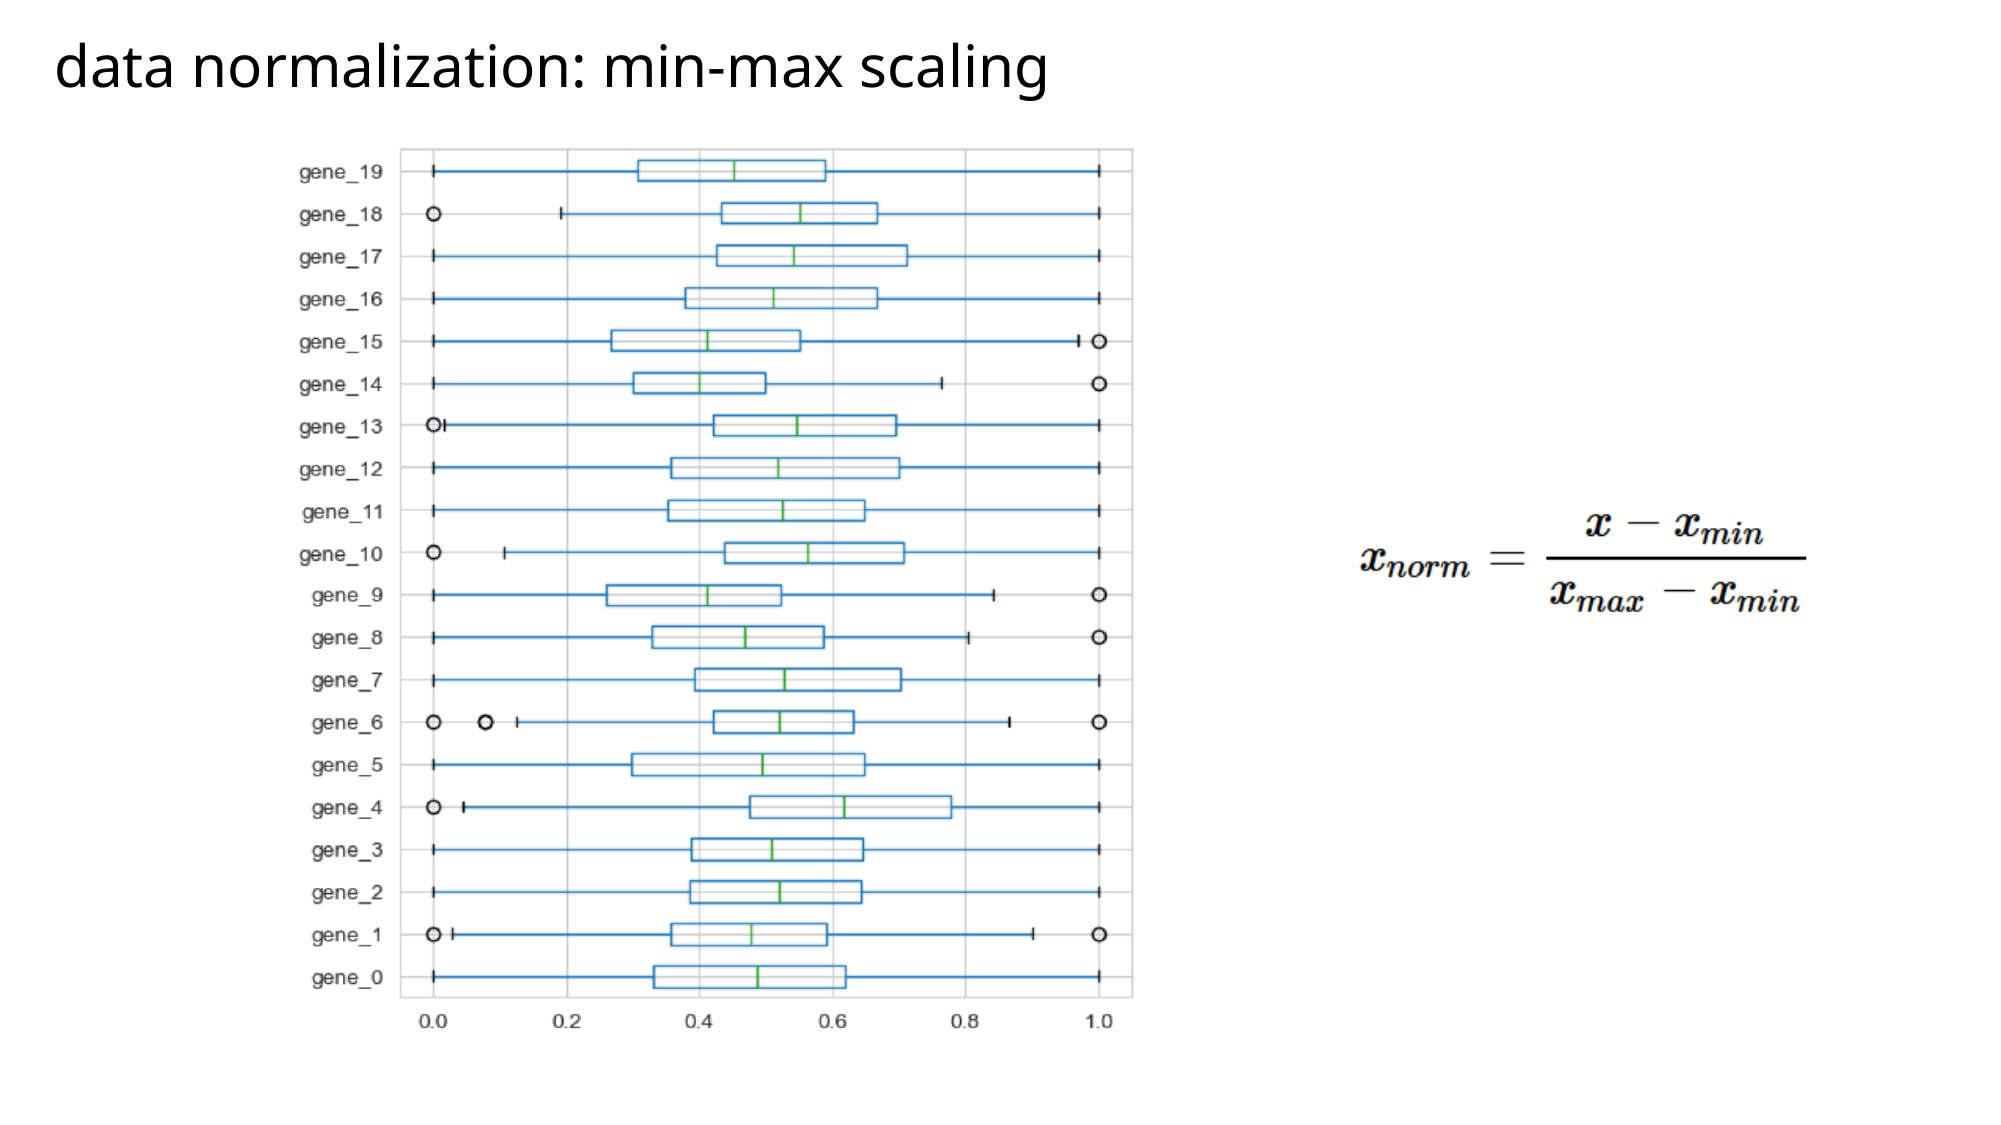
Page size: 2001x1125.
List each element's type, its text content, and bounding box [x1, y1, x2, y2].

picture [283, 139, 1142, 1041]
picture [1332, 494, 1819, 631]
text_box data normalization: min-max scaling [39, 21, 1967, 107]
